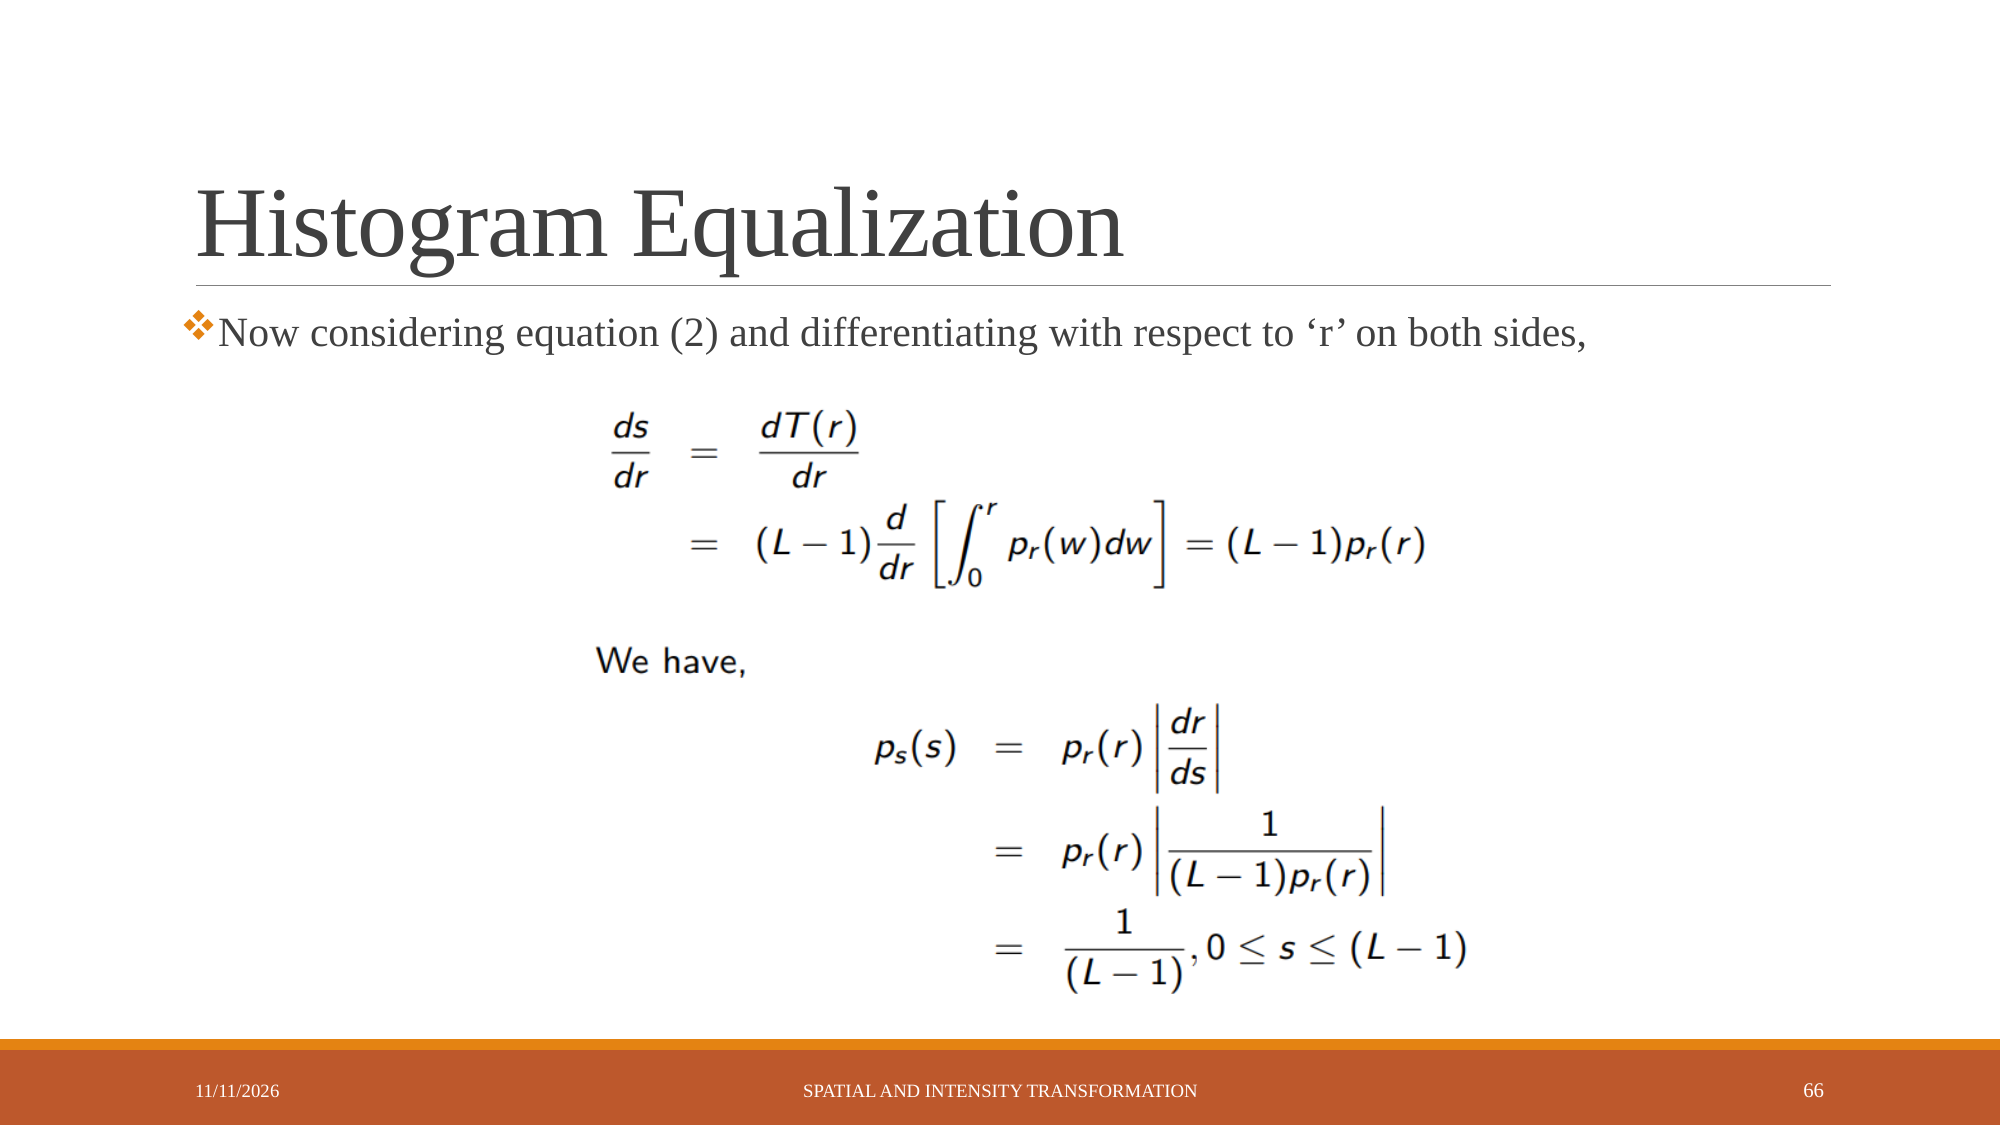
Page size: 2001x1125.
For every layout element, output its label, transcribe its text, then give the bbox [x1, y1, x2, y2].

slide_number 66 [1624, 1059, 1840, 1120]
list Now considering equation (2) and differentiating with respect to ‘r’ on both sides, [179, 302, 1830, 963]
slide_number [179, 1059, 586, 1120]
footer Spatial and Intensity Transformation [604, 1059, 1396, 1120]
picture [585, 632, 1589, 1000]
title Histogram Equalization [179, 47, 1830, 285]
picture [585, 389, 1460, 610]
